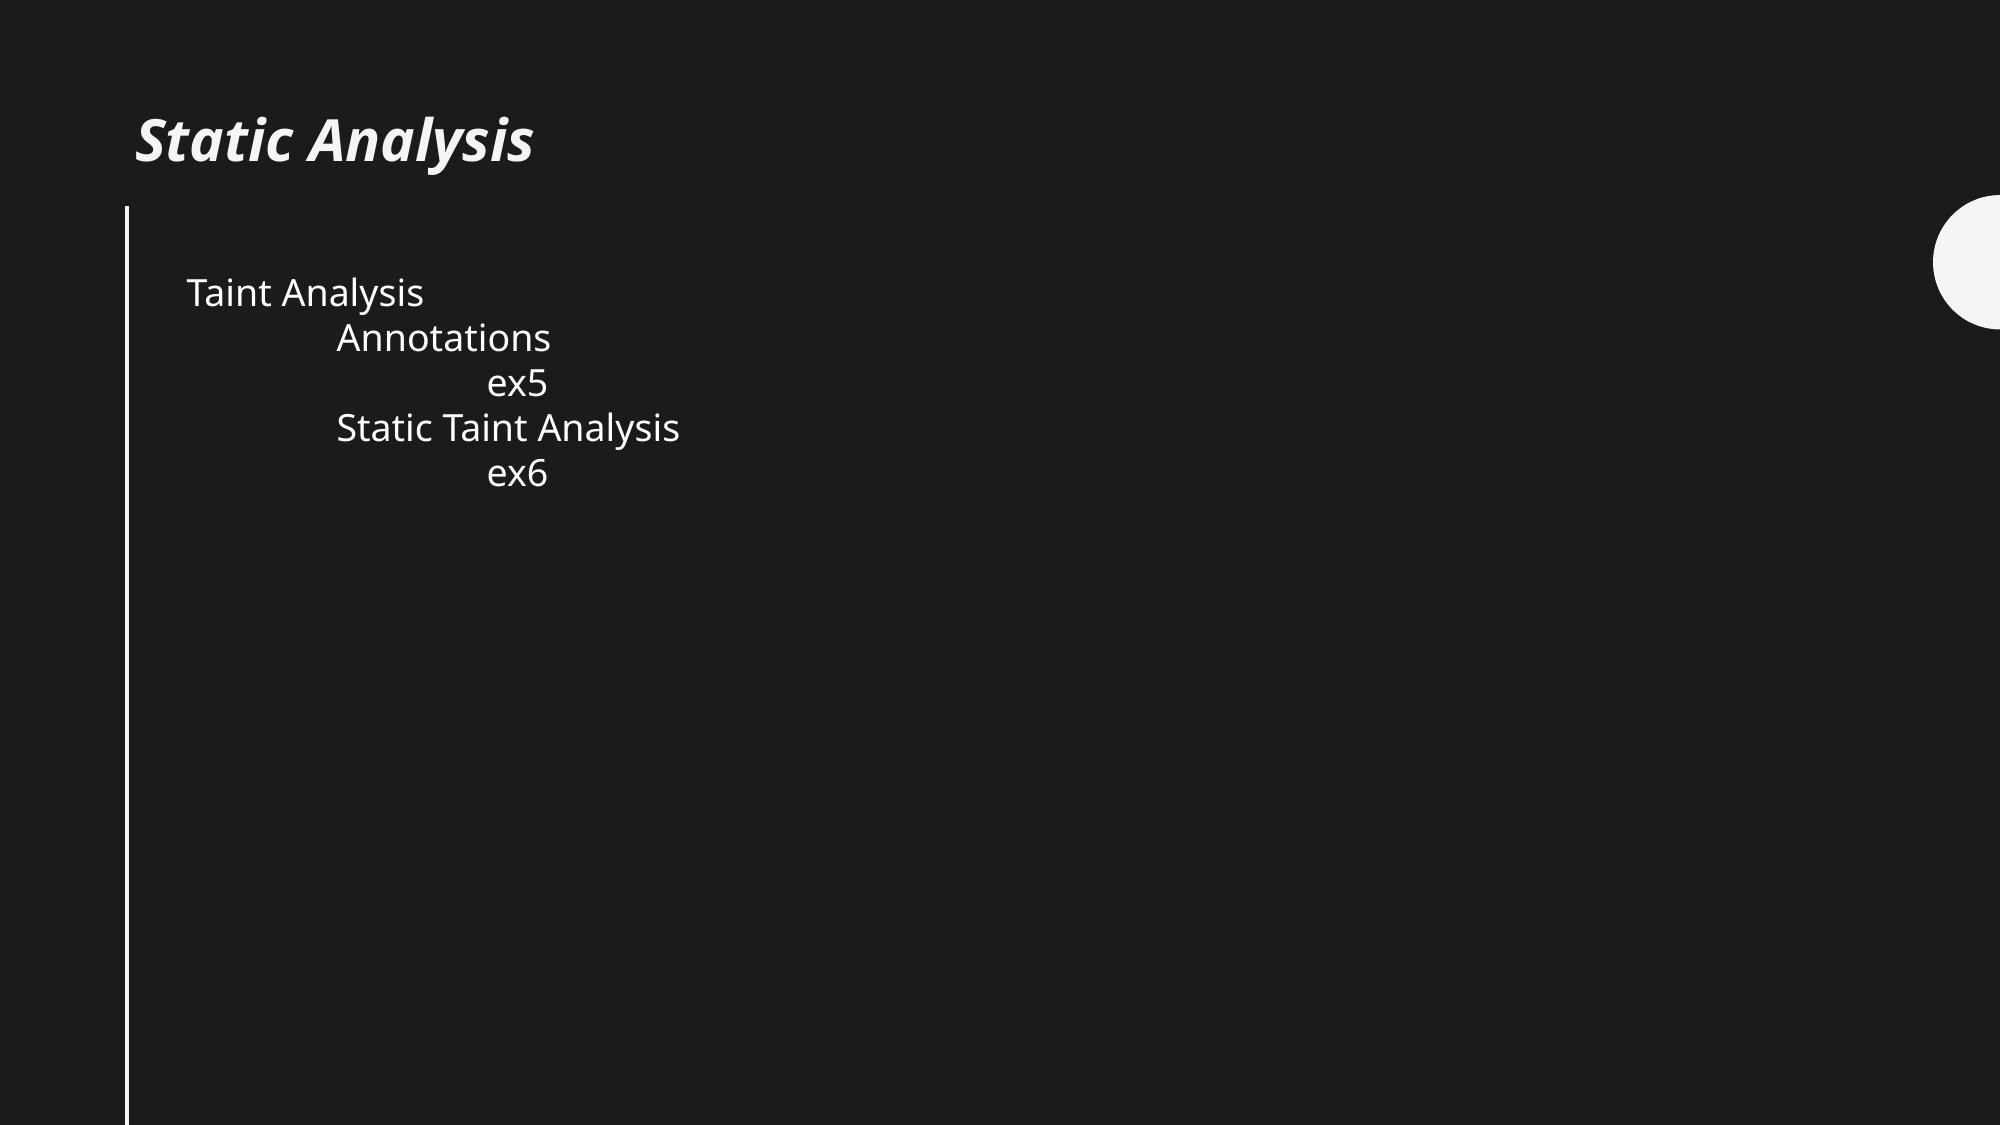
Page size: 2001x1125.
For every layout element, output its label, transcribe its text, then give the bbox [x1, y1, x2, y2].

text_box Static Analysis [120, 86, 1499, 221]
text_box Taint Analysis Annotations ex5 Static Taint Analysis ex6 [171, 261, 696, 502]
